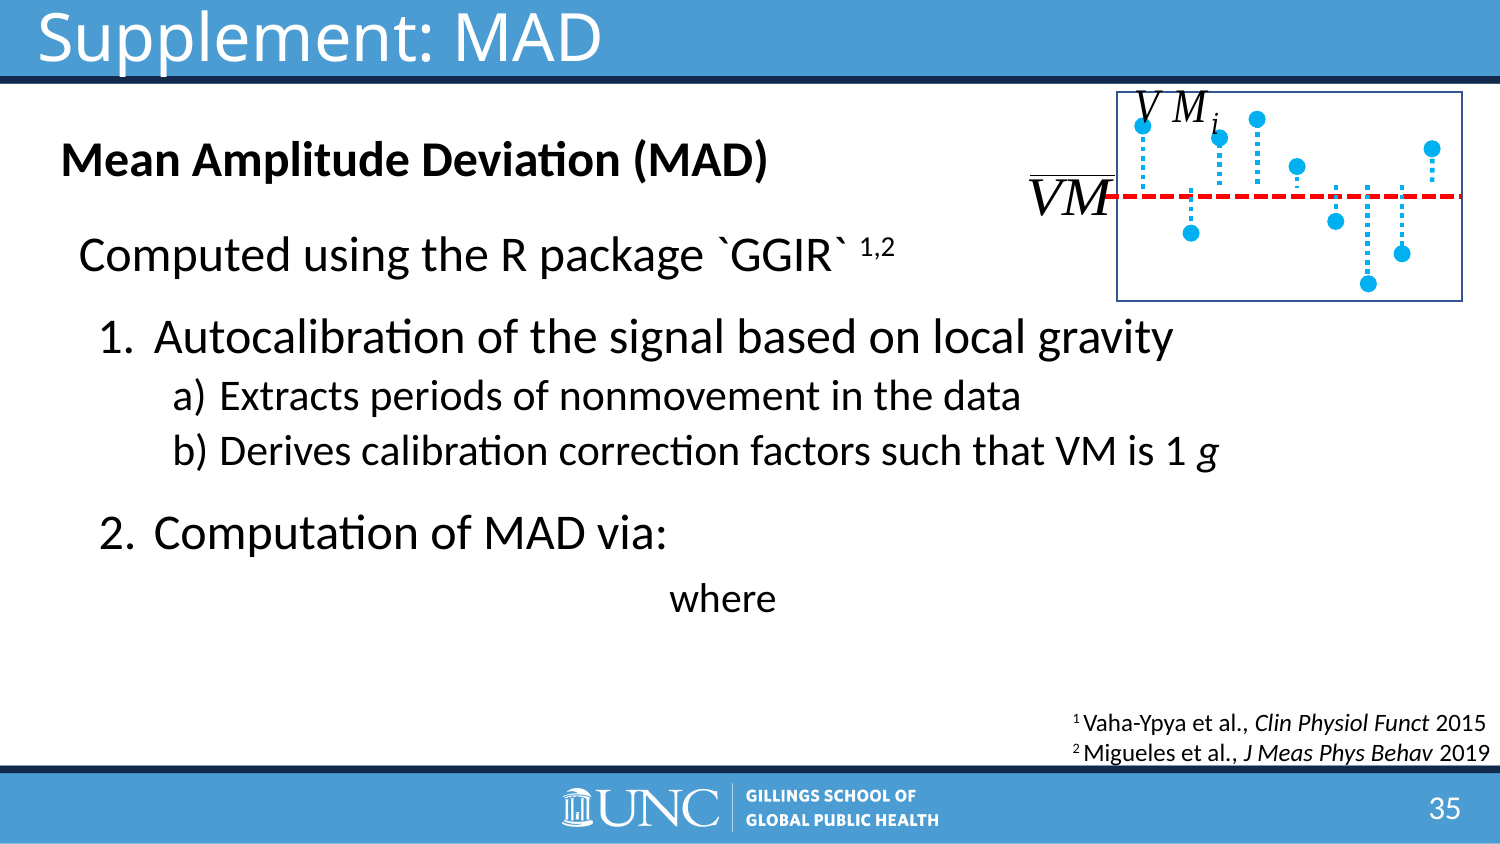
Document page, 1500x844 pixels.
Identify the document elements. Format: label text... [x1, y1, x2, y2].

list Supplement: MAD [22, 2, 1478, 78]
slide_number 35 [1139, 783, 1477, 829]
text_box 1 Vaha-Ypya et al., Clin Physiol Funct 2015 2 Migueles et al., J Meas Phys Behav 2019 [1072, 706, 1495, 767]
picture [562, 783, 938, 832]
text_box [1025, 80, 1463, 301]
